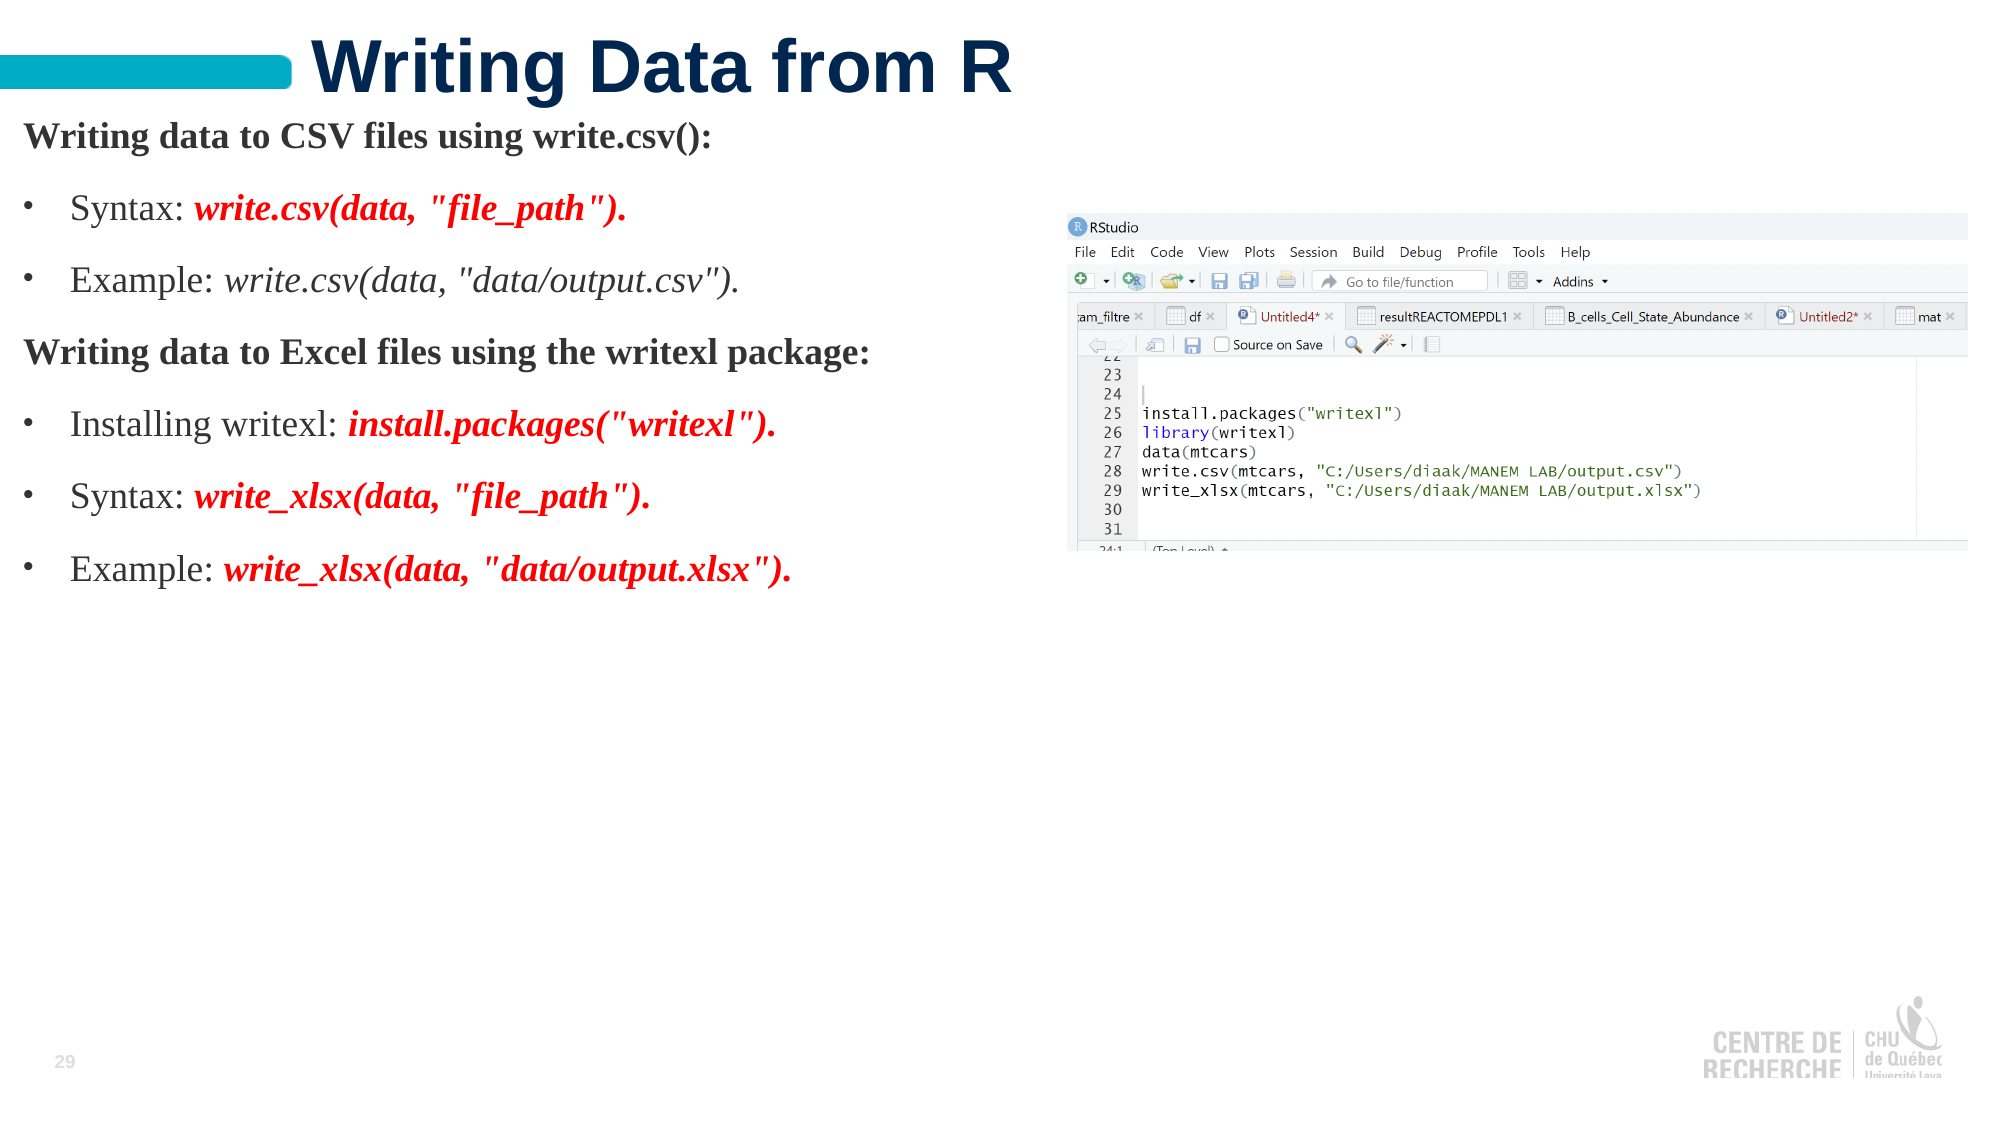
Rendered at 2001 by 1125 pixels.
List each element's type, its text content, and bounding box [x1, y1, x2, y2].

picture [1067, 213, 1968, 551]
list Writing data to CSV files using write.csv(): Syntax: write.csv(data, "file_path"). Example: write.csv(data, "data/output.csv"). Writing data to Excel files using the writexl package: Installing writexl: install.packages("writexl"). Syntax: write_xlsx(data, "file_path"). Example: write_xlsx(data, "data/output.xlsx"). [23, 110, 979, 1010]
title Writing Data from R [311, 26, 1052, 111]
slide_number 29 [54, 1050, 107, 1080]
